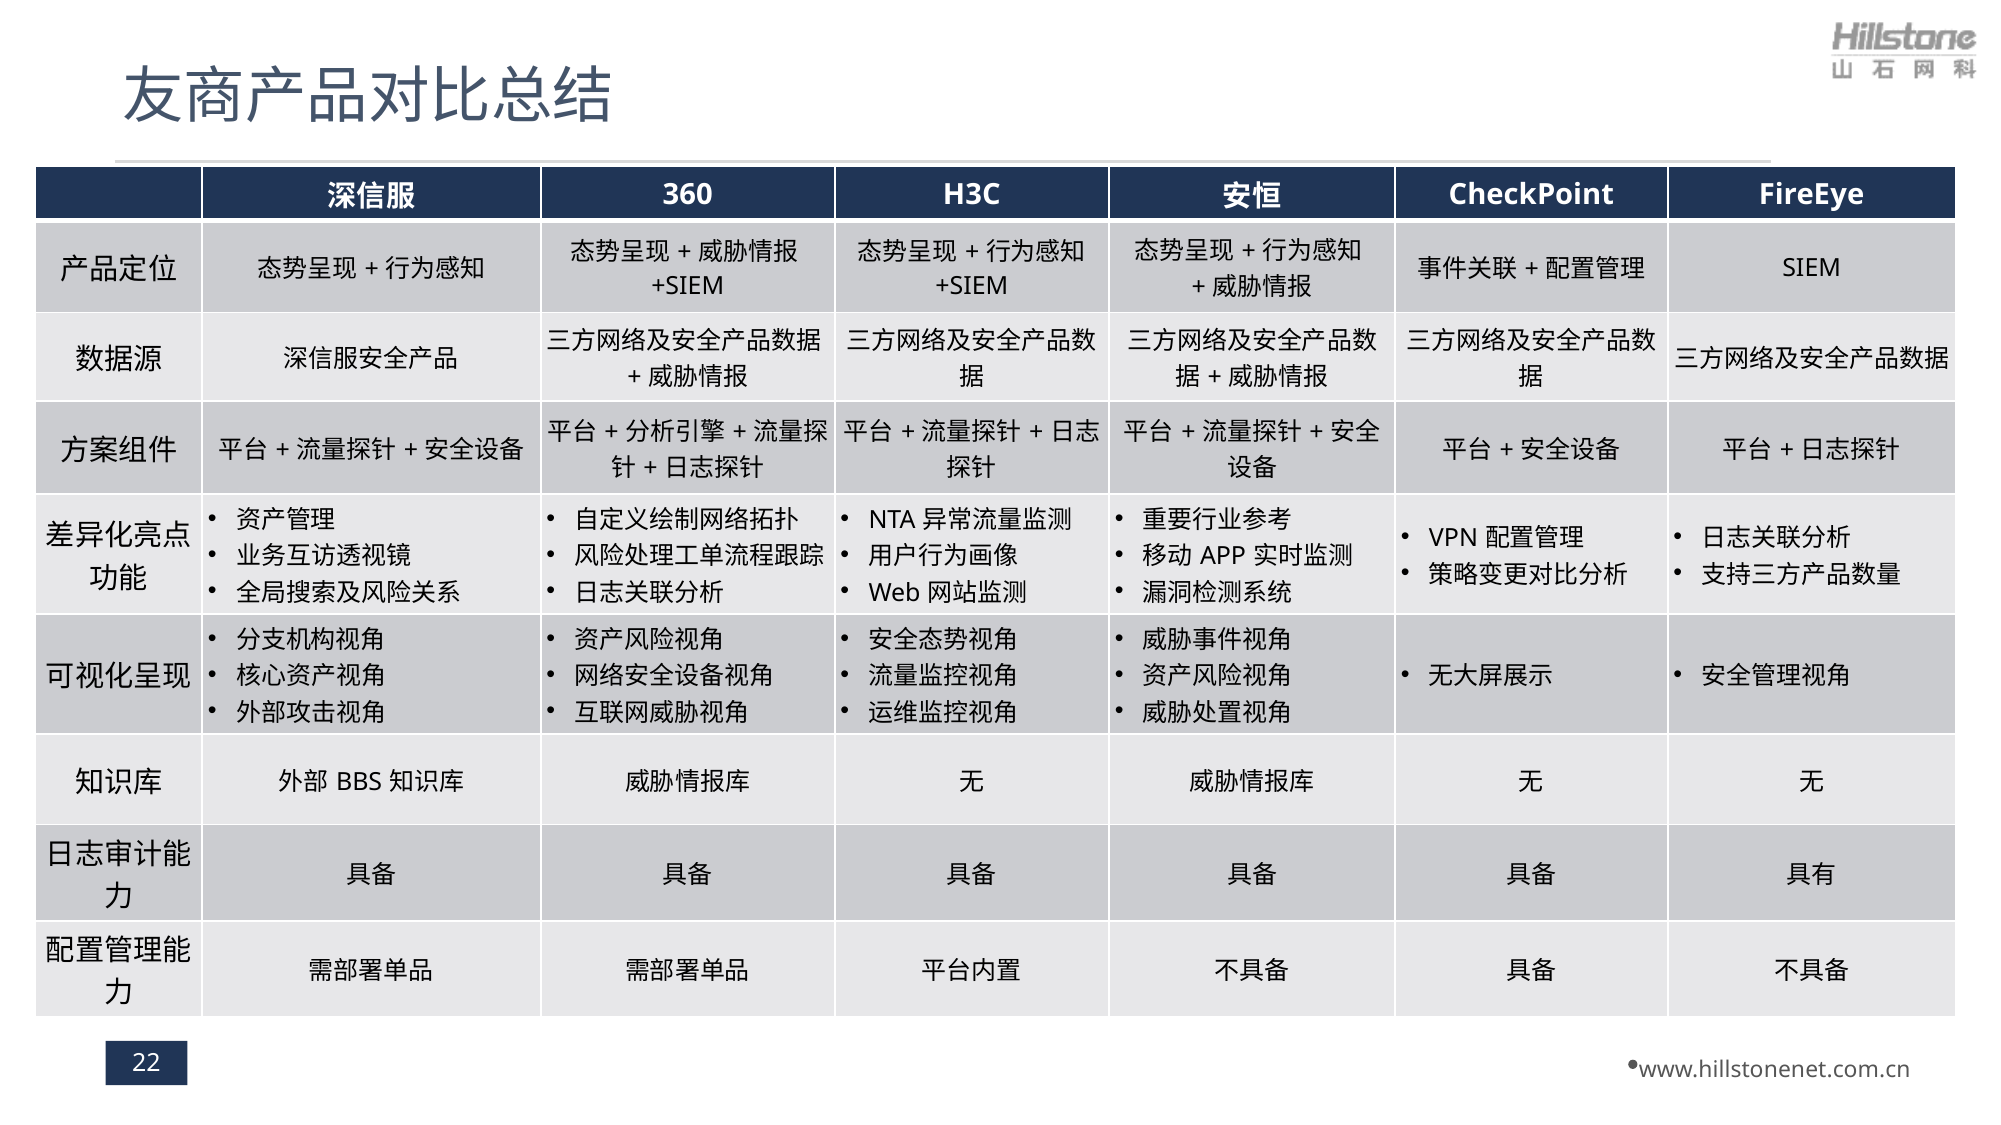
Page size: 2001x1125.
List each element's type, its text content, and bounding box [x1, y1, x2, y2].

table_cell 具备 [836, 825, 1108, 920]
table_cell 平台+流量探针+安全设备 [1110, 402, 1394, 493]
picture [1817, 13, 1989, 85]
table_cell 资产管理 业务互访透视镜 全局搜索及风险关系 [203, 495, 540, 613]
table_cell 具备 [1396, 922, 1667, 1016]
table_cell 重要行业参考 移动APP实时监测 漏洞检测系统 [1110, 495, 1394, 613]
table_cell 威胁事件视角 资产风险视角 威胁处置视角 [1110, 615, 1394, 733]
table_cell 平台内置 [836, 922, 1108, 1016]
table_cell 态势呈现+威胁情报+SIEM [542, 223, 834, 312]
table_cell 分支机构视角 核心资产视角 外部攻击视角 [203, 615, 540, 733]
table_cell 具有 [1669, 825, 1955, 920]
table_cell 方案组件 [36, 402, 201, 493]
table_cell 数据源 [36, 313, 201, 400]
table_cell 威胁情报库 [1110, 735, 1394, 824]
table_cell 三方网络及安全产品数据+威胁情报 [542, 313, 834, 400]
table_cell 日志审计能力 [36, 825, 201, 920]
slide_number 22 [104, 1040, 188, 1086]
table_cell 三方网络及安全产品数据 [1396, 313, 1667, 400]
table_cell 无 [1396, 735, 1667, 824]
table_cell 日志关联分析 支持三方产品数量 [1669, 495, 1955, 613]
table_cell 外部BBS知识库 [203, 735, 540, 824]
table_cell NTA异常流量监测 用户行为画像 Web网站监测 [836, 495, 1108, 613]
table_cell 三方网络及安全产品数据+威胁情报 [1110, 313, 1394, 400]
table_cell 安全管理视角 [1669, 615, 1955, 733]
table_cell 平台+流量探针+安全设备 [203, 402, 540, 493]
table_cell 态势呈现+行为感知 +SIEM [836, 223, 1108, 312]
table_cell 三方网络及安全产品数据 [836, 313, 1108, 400]
table_cell 知识库 [36, 735, 201, 824]
table_cell 不具备 [1669, 922, 1955, 1016]
table_cell VPN配置管理 策略变更对比分析 [1396, 495, 1667, 613]
table_cell 需部署单品 [203, 922, 540, 1016]
table_cell 威胁情报库 [542, 735, 834, 824]
table_cell 需部署单品 [542, 922, 834, 1016]
table_cell 安全态势视角 流量监控视角 运维监控视角 [836, 615, 1108, 733]
table_cell 差异化亮点功能 [36, 495, 201, 613]
table_cell 事件关联+配置管理 [1396, 223, 1667, 312]
table_cell 平台+日志探针 [1669, 402, 1955, 493]
table_cell 不具备 [1110, 922, 1394, 1016]
table_cell 自定义绘制网络拓扑 风险处理工单流程跟踪 日志关联分析 [542, 495, 834, 613]
table_cell 无大屏展示 [1396, 615, 1667, 733]
table_cell 无 [836, 735, 1108, 824]
title 友商产品对比总结 [114, 47, 1725, 149]
table_cell 产品定位 [36, 223, 201, 312]
table_cell 深信服安全产品 [203, 313, 540, 400]
table_cell 具备 [203, 825, 540, 920]
table_cell 平台+分析引擎+流量探针+日志探针 [542, 402, 834, 493]
table_cell SIEM [1669, 223, 1955, 312]
table_cell 具备 [542, 825, 834, 920]
table_cell 平台+安全设备 [1396, 402, 1667, 493]
table_header [36, 167, 201, 218]
table_cell 可视化呈现 [36, 615, 201, 733]
table_cell 态势呈现+行为感知+威胁情报 [1110, 223, 1394, 312]
table_header CheckPoint [1396, 167, 1667, 218]
table_header FireEye [1669, 167, 1955, 218]
table_cell 具备 [1110, 825, 1394, 920]
table_cell 配置管理能力 [36, 922, 201, 1016]
table_cell 平台+流量探针+日志探针 [836, 402, 1108, 493]
table_cell 无 [1669, 735, 1955, 824]
table_cell 态势呈现+行为感知 [203, 223, 540, 312]
table_header 深信服 [203, 167, 540, 218]
table_header 360 [542, 167, 834, 218]
table_cell 三方网络及安全产品数据 [1669, 313, 1955, 400]
table_header 安恒 [1110, 167, 1394, 218]
table_cell 资产风险视角 网络安全设备视角 互联网威胁视角 [542, 615, 834, 733]
table_header H3C [836, 167, 1108, 218]
table_cell 具备 [1396, 825, 1667, 920]
